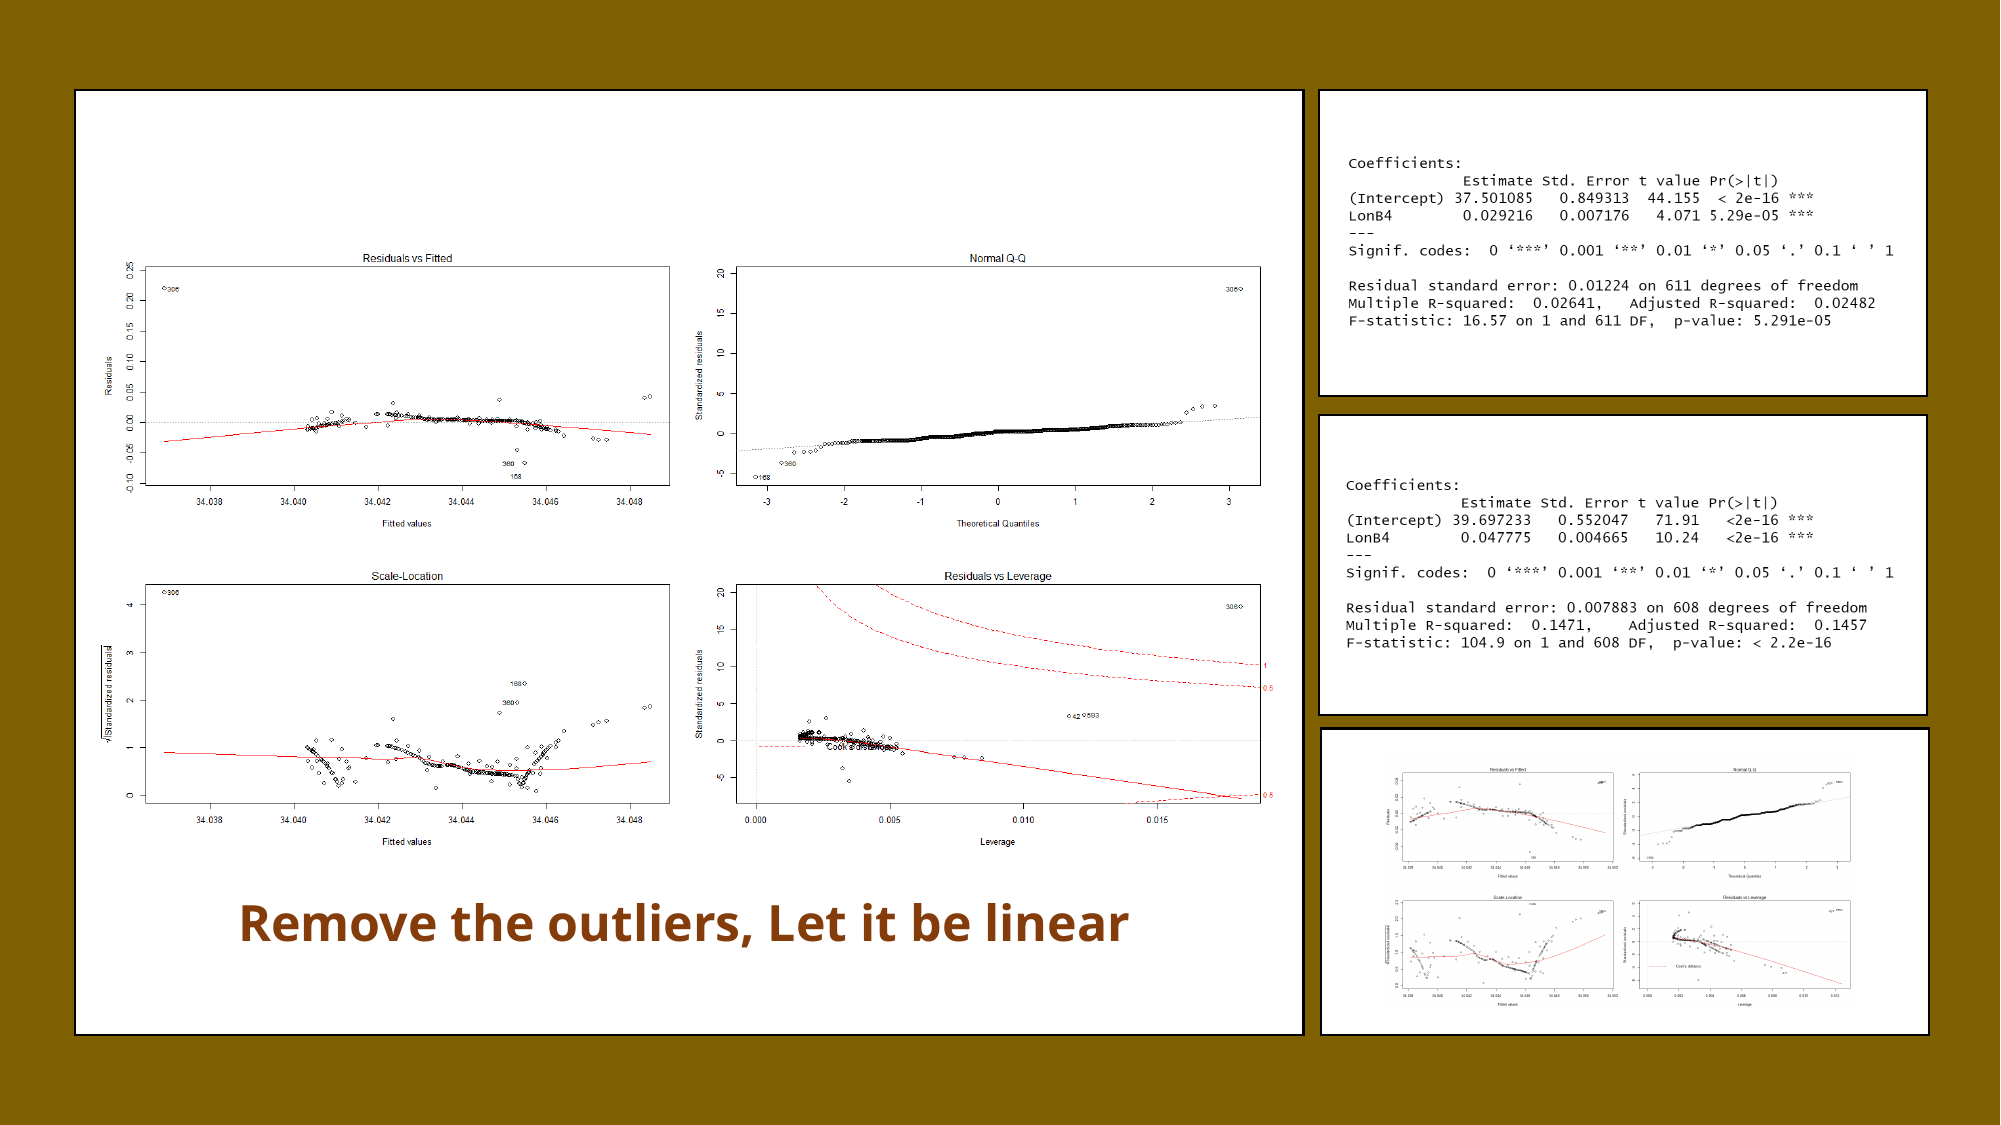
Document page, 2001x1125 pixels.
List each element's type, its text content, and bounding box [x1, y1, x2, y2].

text_box [0, 0, 2000, 1125]
picture [1385, 755, 1859, 1011]
text_box [74, 89, 1305, 1036]
text_box Remove the outliers, Let it be linear [223, 883, 1147, 1019]
text_box [1318, 89, 1928, 397]
text_box [1318, 414, 1928, 716]
picture [101, 222, 1283, 858]
text_box [1320, 727, 1930, 1036]
picture [1345, 474, 1899, 656]
picture [1345, 151, 1899, 335]
